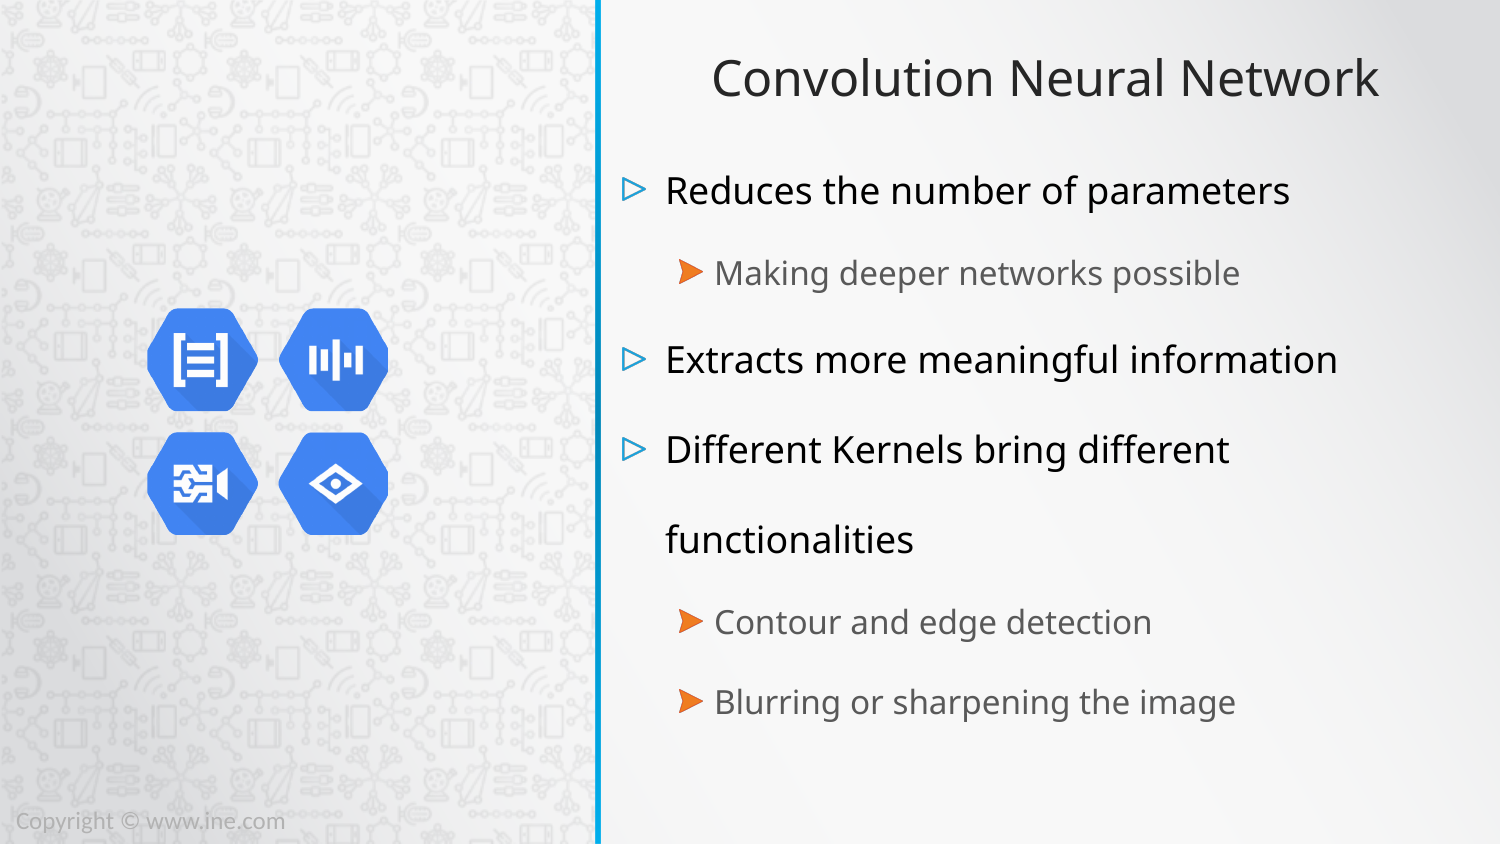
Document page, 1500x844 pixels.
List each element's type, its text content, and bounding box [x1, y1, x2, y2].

list Reduces the number of parameters Making deeper networks possible Extracts more meaningful information Different Kernels bring different functionalities Contour and edge detection Blurring or sharpening the image [607, 114, 1485, 772]
picture [0, 0, 595, 844]
title Convolution Neural Network [626, 31, 1466, 114]
picture [601, 0, 1500, 844]
footer Copyright © www.ine.com [0, 797, 304, 843]
